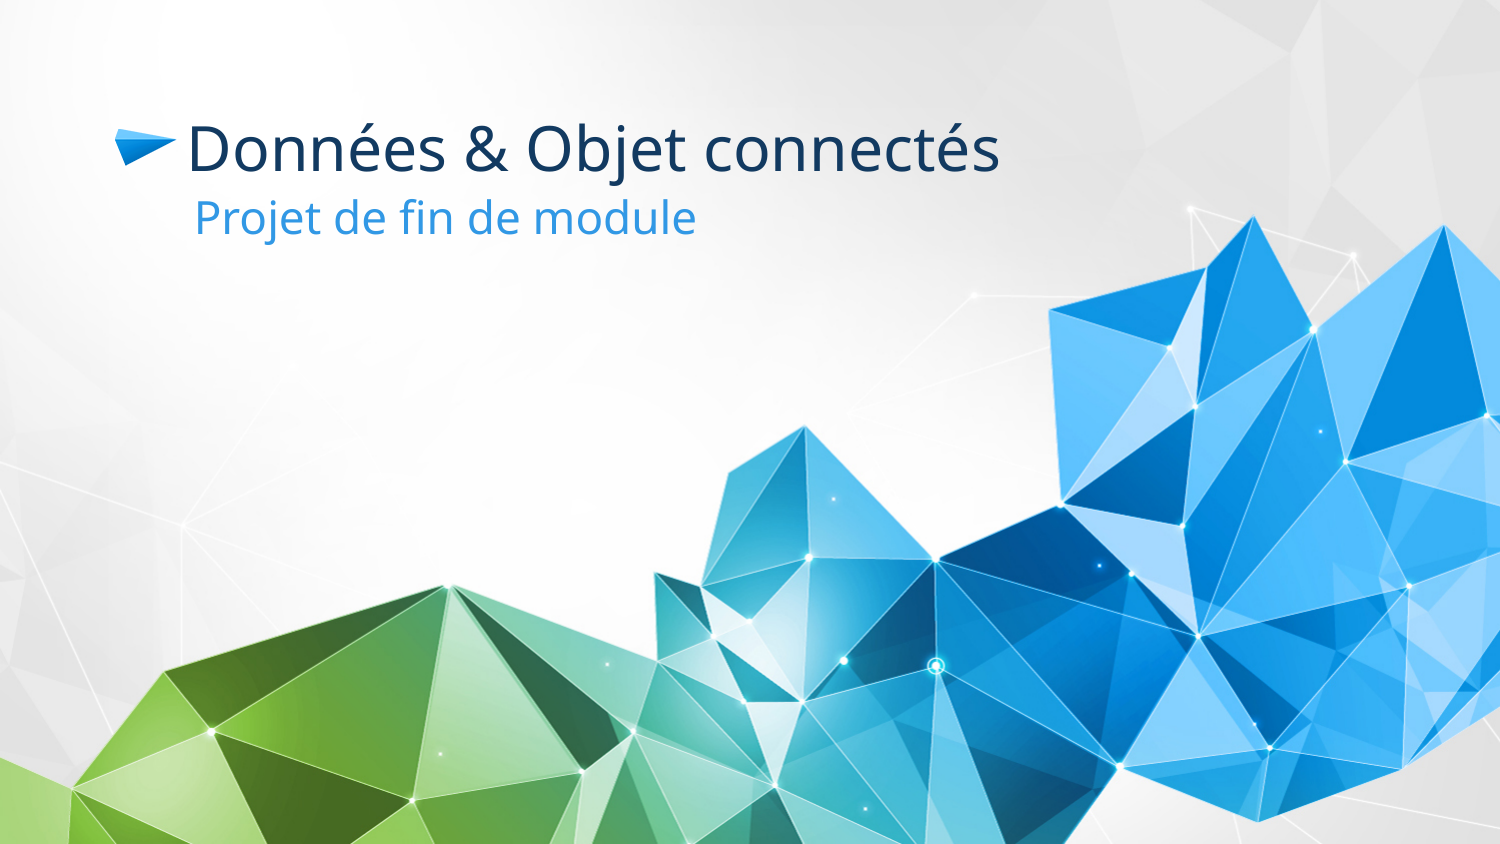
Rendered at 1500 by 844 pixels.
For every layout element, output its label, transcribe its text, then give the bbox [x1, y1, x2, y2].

title Données & Objet connectés [96, 108, 1376, 189]
subtitle Projet de fin de module [193, 188, 1044, 245]
picture [0, 0, 1500, 844]
